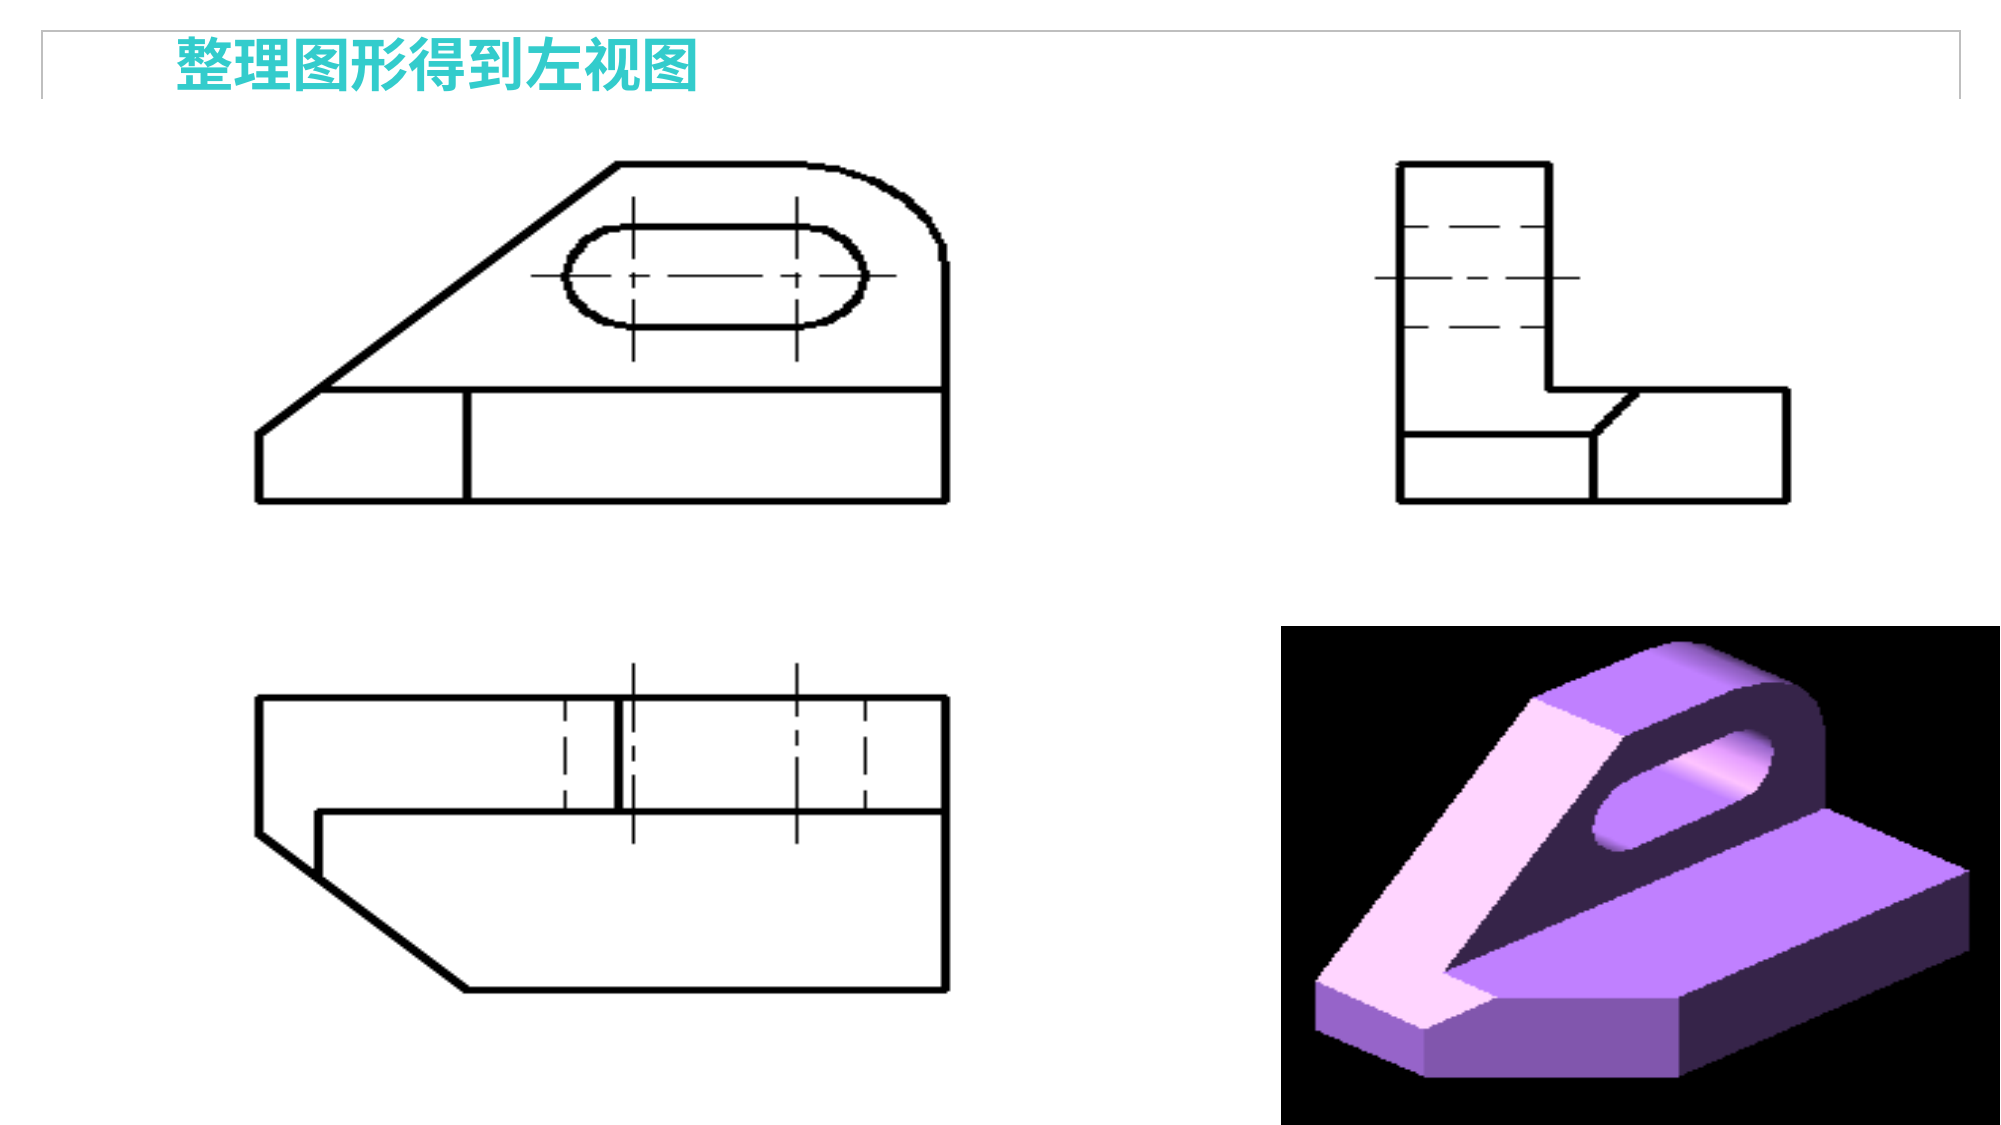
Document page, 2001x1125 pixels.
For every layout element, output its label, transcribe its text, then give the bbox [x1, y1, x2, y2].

title 整理图形得到左视图 [23, 12, 2000, 99]
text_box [0, 99, 2000, 1099]
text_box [1281, 626, 2000, 1125]
